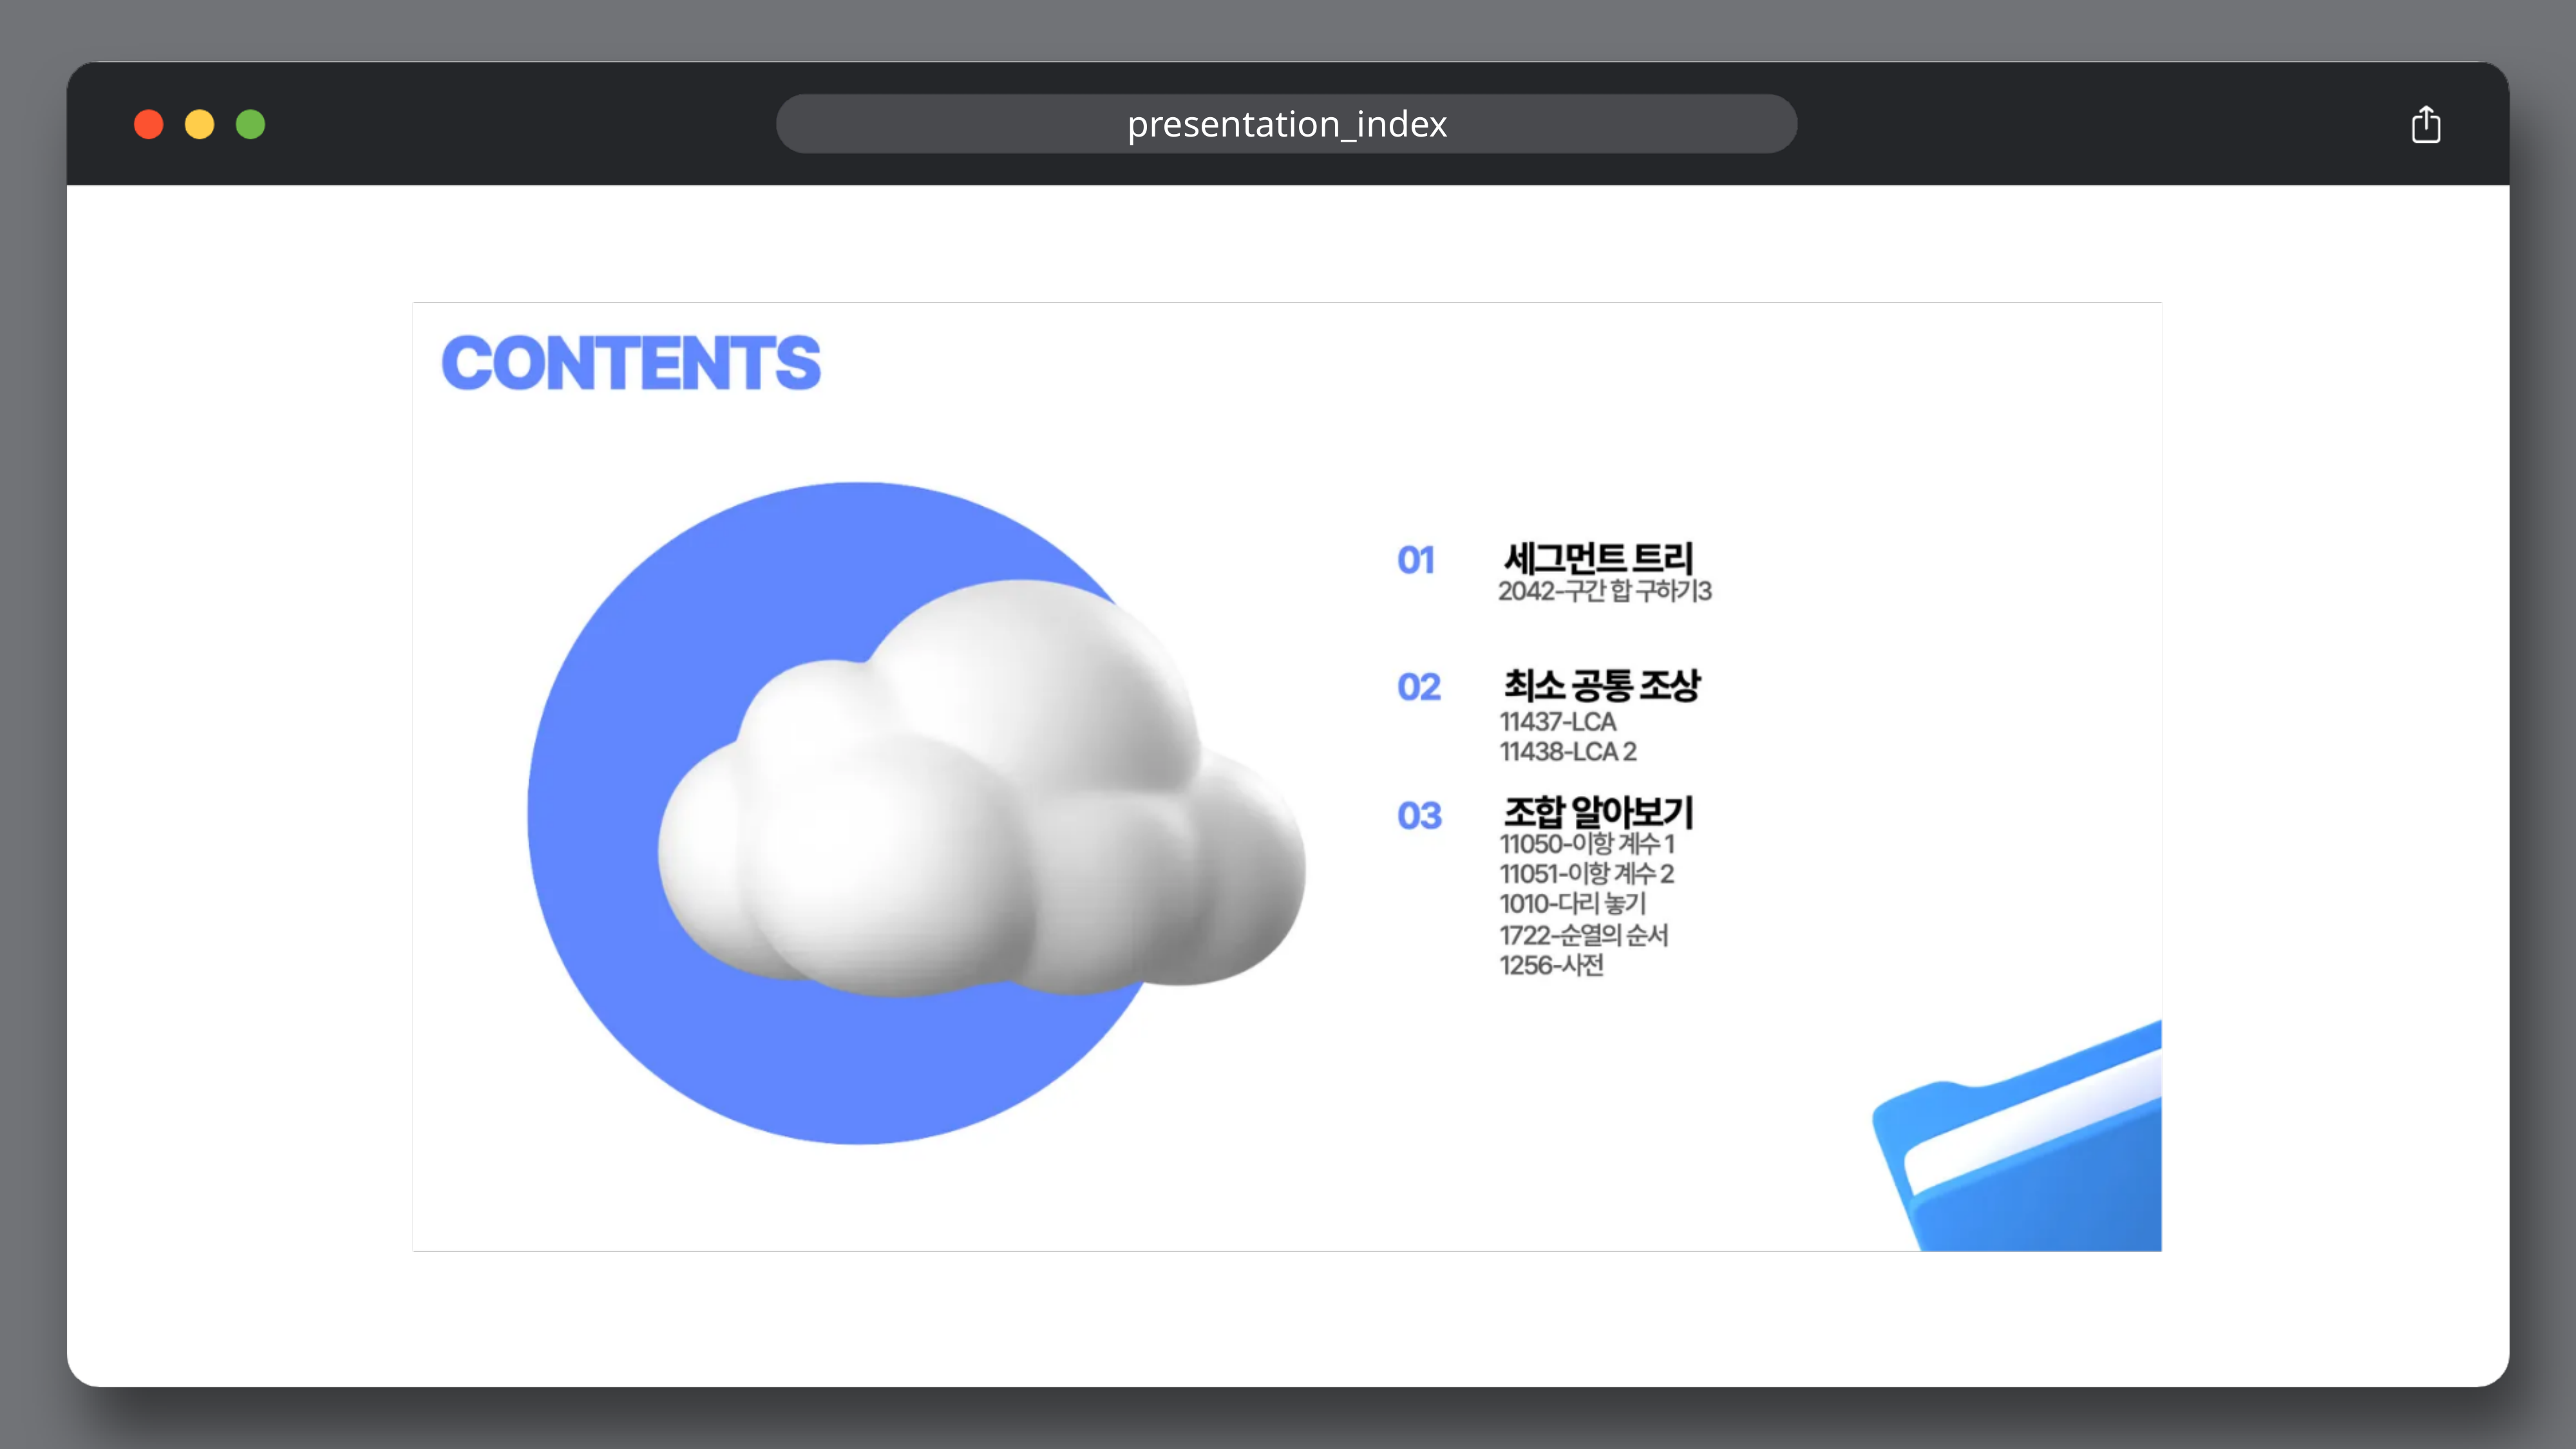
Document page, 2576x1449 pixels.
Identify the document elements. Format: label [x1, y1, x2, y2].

picture [65, 60, 2512, 1389]
